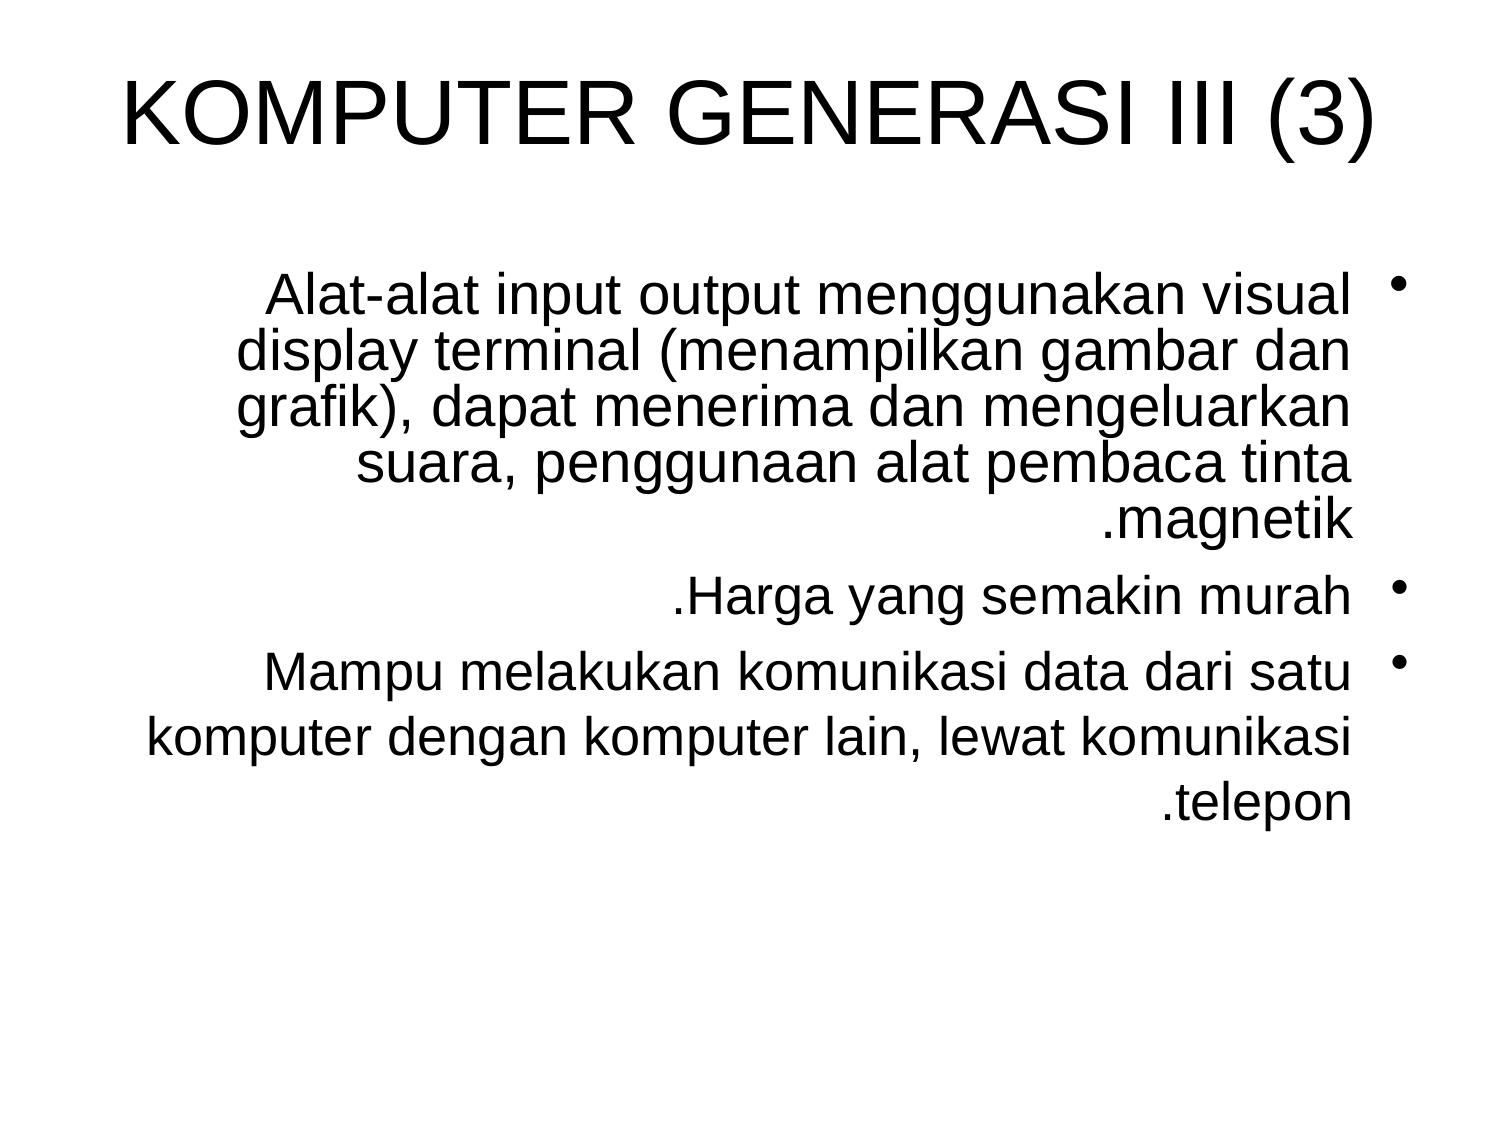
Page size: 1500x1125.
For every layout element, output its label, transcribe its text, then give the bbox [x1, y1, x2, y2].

list Alat-alat input output menggunakan visual display terminal (menampilkan gambar dan grafik), dapat menerima dan mengeluarkan suara, penggunaan alat pembaca tinta magnetik. Harga yang semakin murah. Mampu melakukan komunikasi data dari satu komputer dengan komputer lain, lewat komunikasi telepon. [74, 262, 1426, 1006]
title KOMPUTER GENERASI III (3) [74, 44, 1426, 233]
